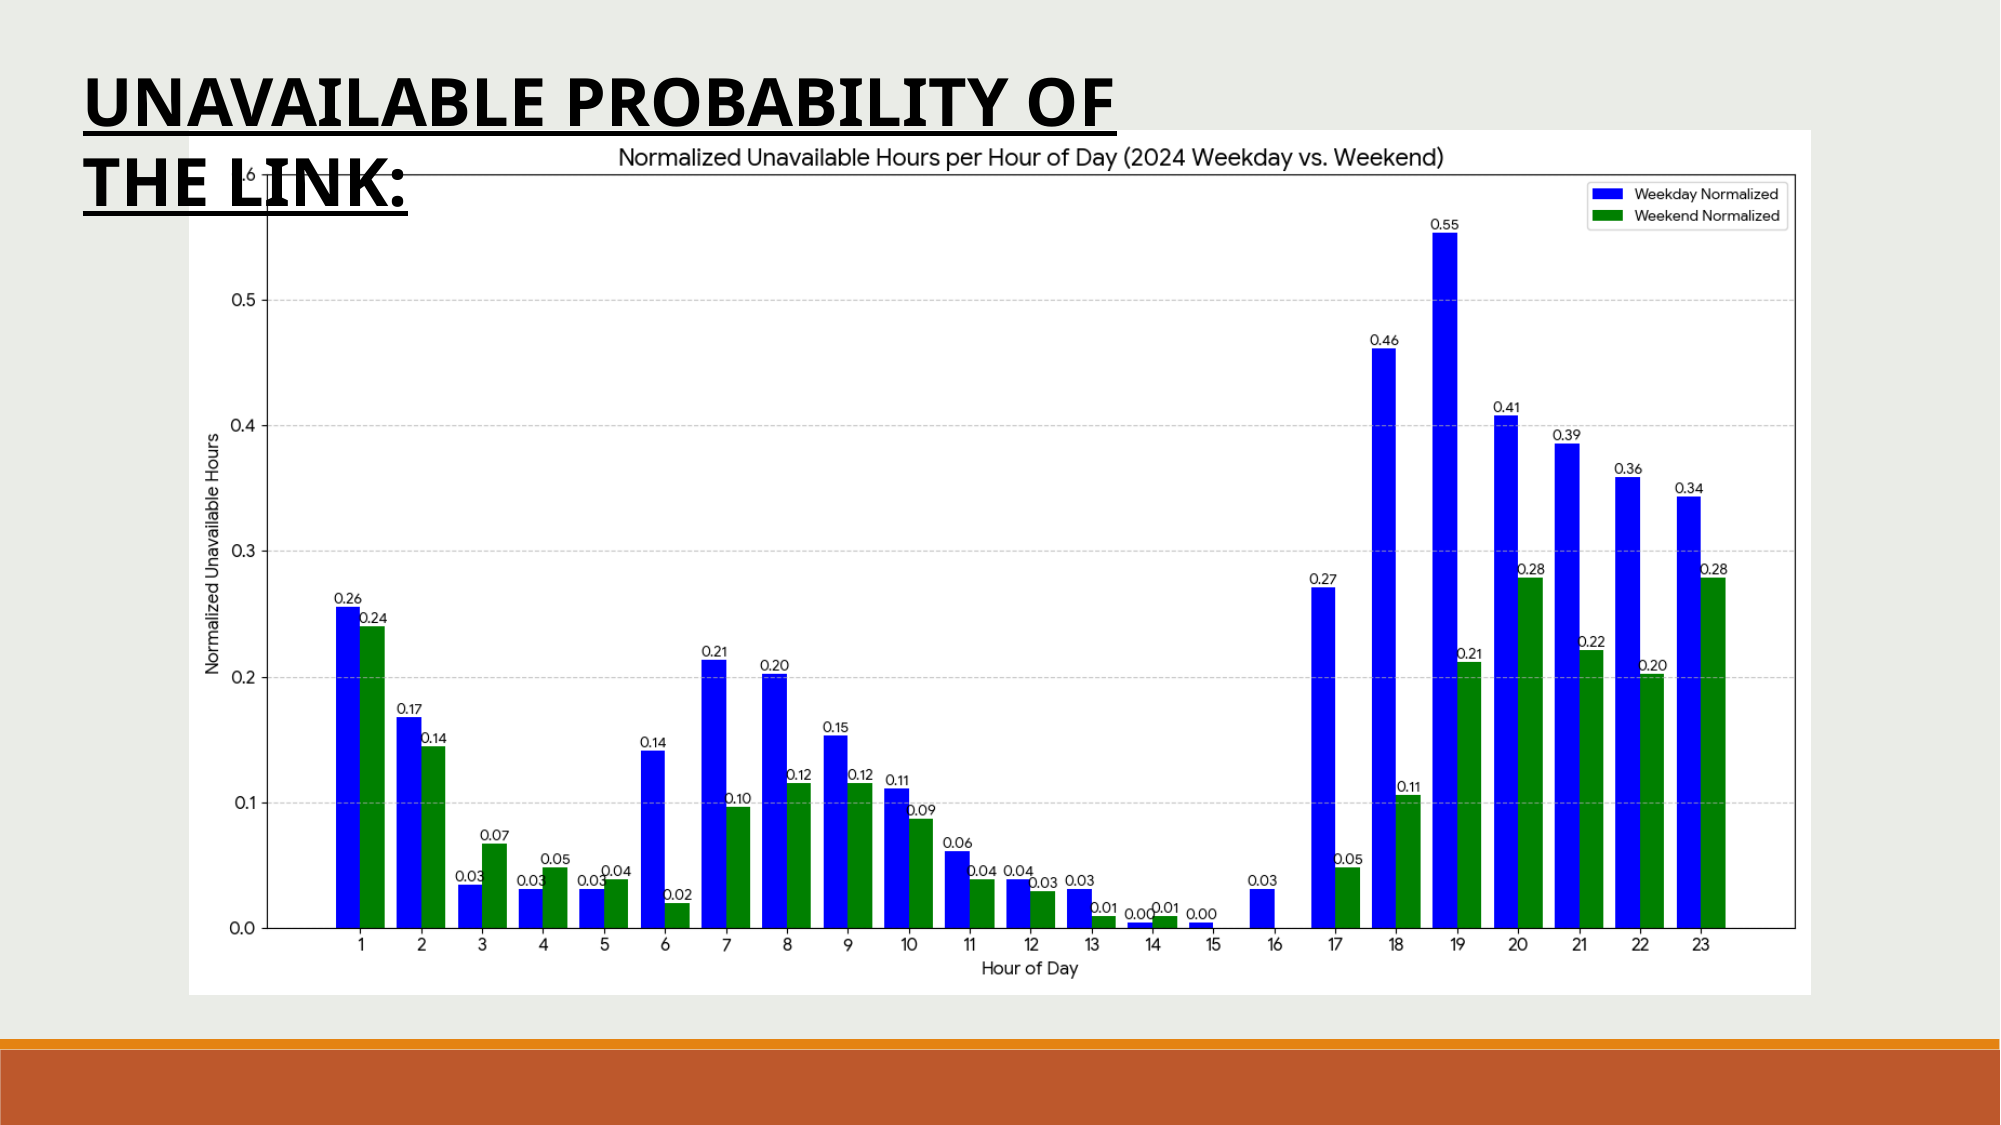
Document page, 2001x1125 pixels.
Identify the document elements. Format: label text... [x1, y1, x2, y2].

text_box UNAVAILABLE PROBABILITY OF THE LINK: [67, 52, 1210, 227]
picture [189, 129, 1811, 996]
